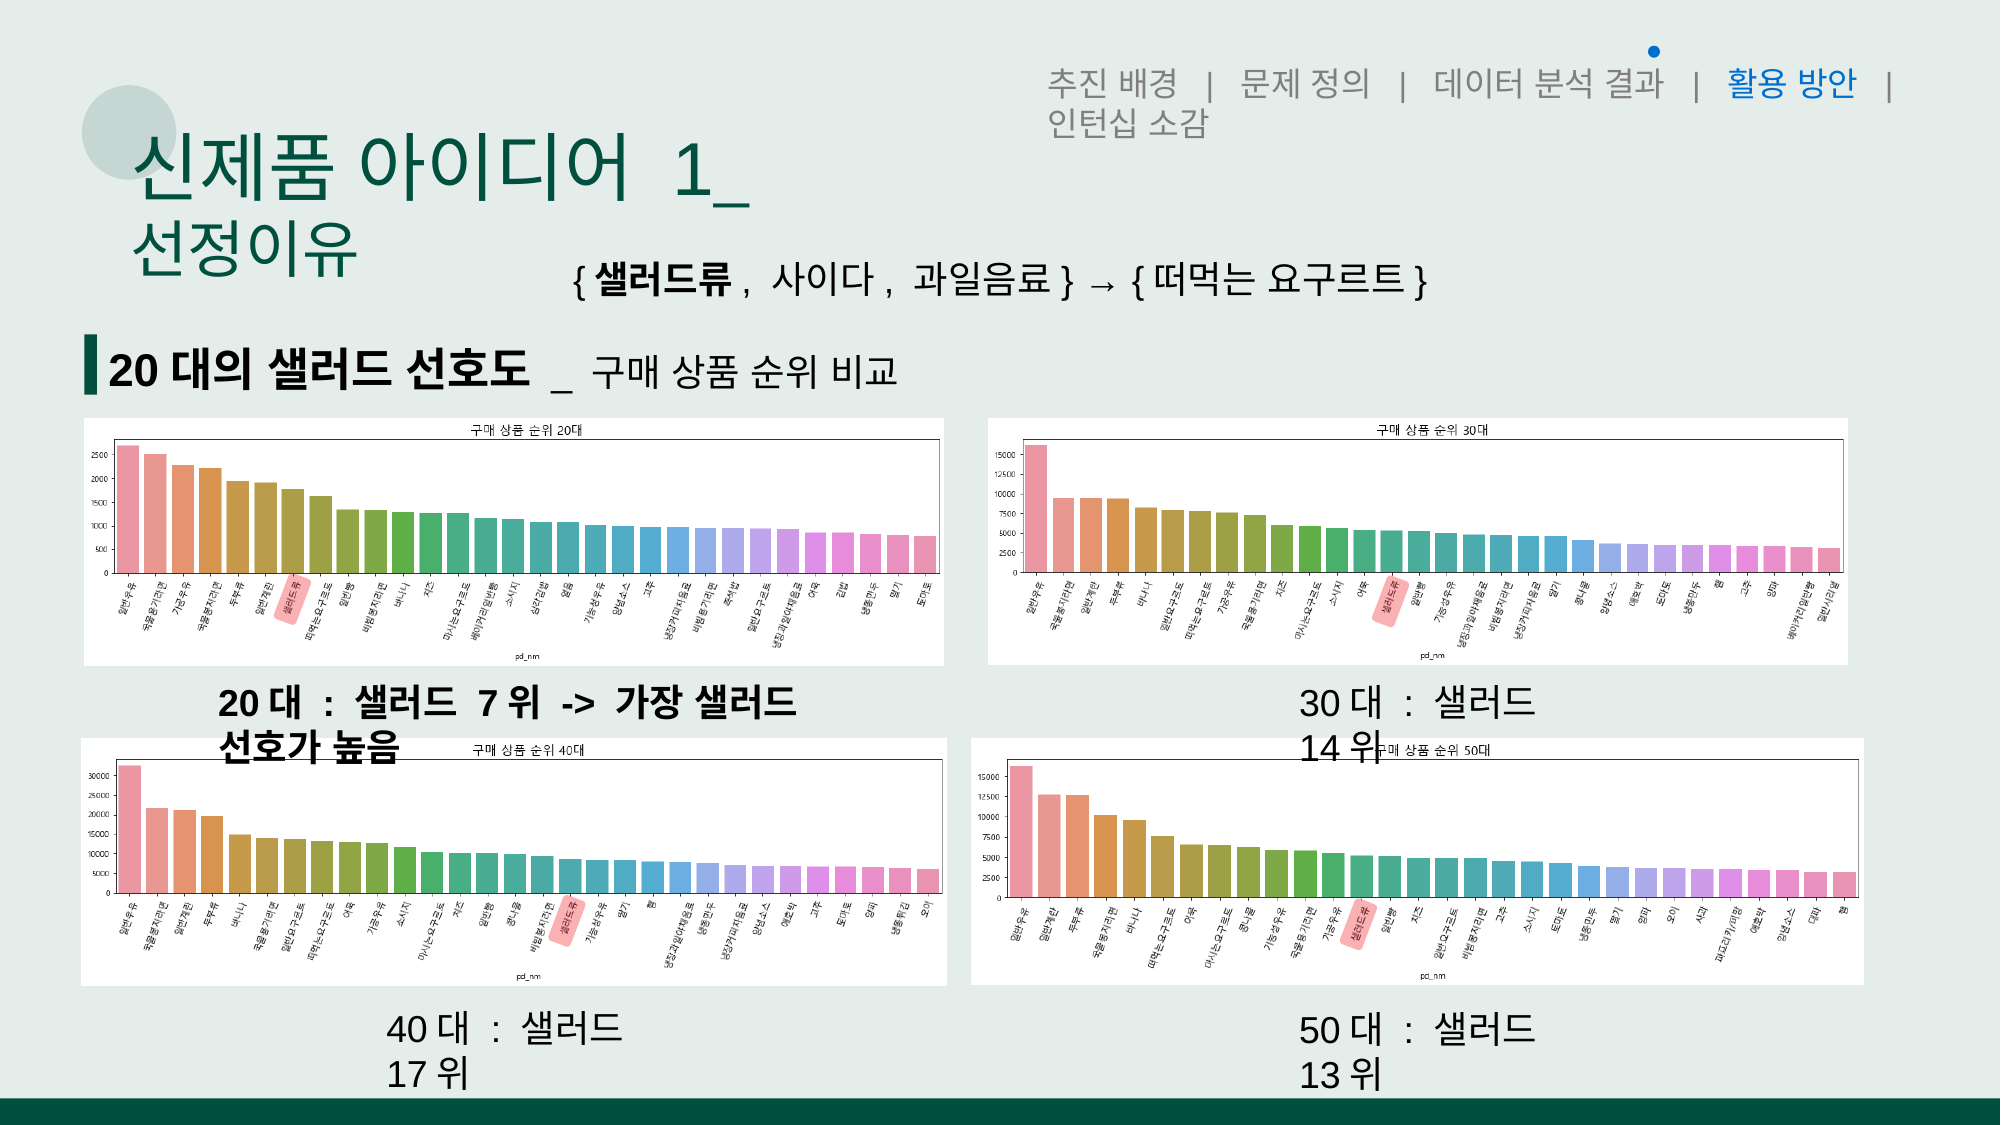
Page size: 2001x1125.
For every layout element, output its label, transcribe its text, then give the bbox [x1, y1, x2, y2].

text_box 20대 : 샐러드 7위 -> 가장 샐러드 선호가 높음 [203, 675, 841, 736]
text_box {샐러드류, 사이다, 과일음료} → {떠먹는 요구르트} [500, 248, 1500, 309]
text_box [1647, 45, 1661, 58]
text_box [0, 1098, 2000, 1125]
text_box 신제품 아이디어 1_ 선정이유 [115, 112, 929, 293]
picture [987, 417, 1848, 665]
text_box 40대 : 샐러드 17위 [371, 997, 657, 1103]
text_box [84, 334, 97, 395]
picture [84, 417, 944, 667]
text_box 추진 배경 | 문제 정의 | 데이터 분석 결과 | 활용 방안 | 인턴십 소감 [1032, 55, 1920, 151]
picture [81, 737, 947, 987]
text_box 20대의 샐러드 선호도 _ 구매 상품 순위 비교 [93, 332, 958, 403]
picture [971, 737, 1864, 985]
text_box 50대 : 샐러드 13위 [1284, 998, 1570, 1104]
text_box 30대 : 샐러드 14위 [1284, 673, 1570, 736]
text_box [81, 85, 172, 178]
